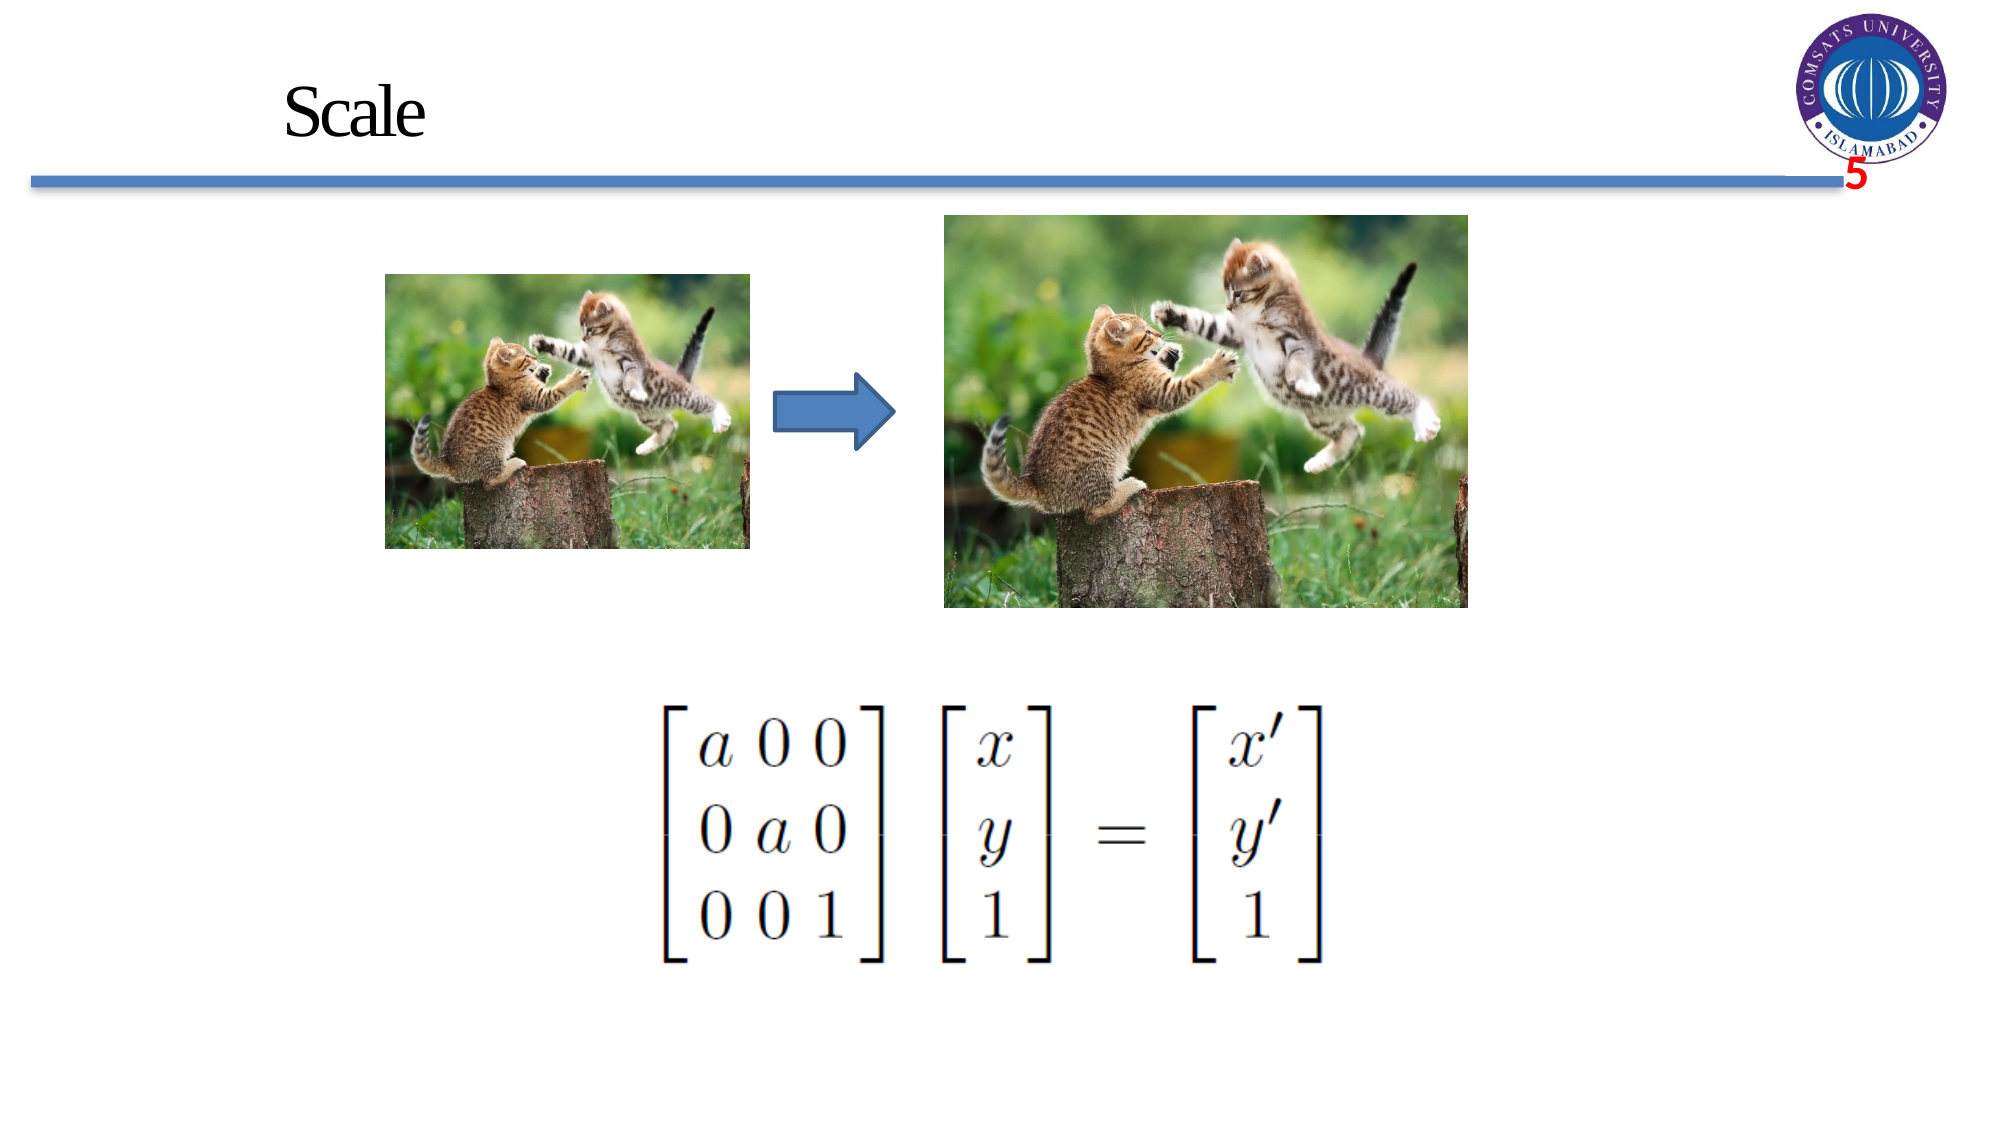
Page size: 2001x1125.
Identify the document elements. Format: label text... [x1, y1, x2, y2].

picture [944, 215, 1468, 608]
text_box Scale [267, 54, 1631, 160]
picture [1785, 1, 1957, 176]
picture [385, 274, 751, 549]
picture [658, 698, 1330, 971]
text_box [772, 372, 896, 451]
